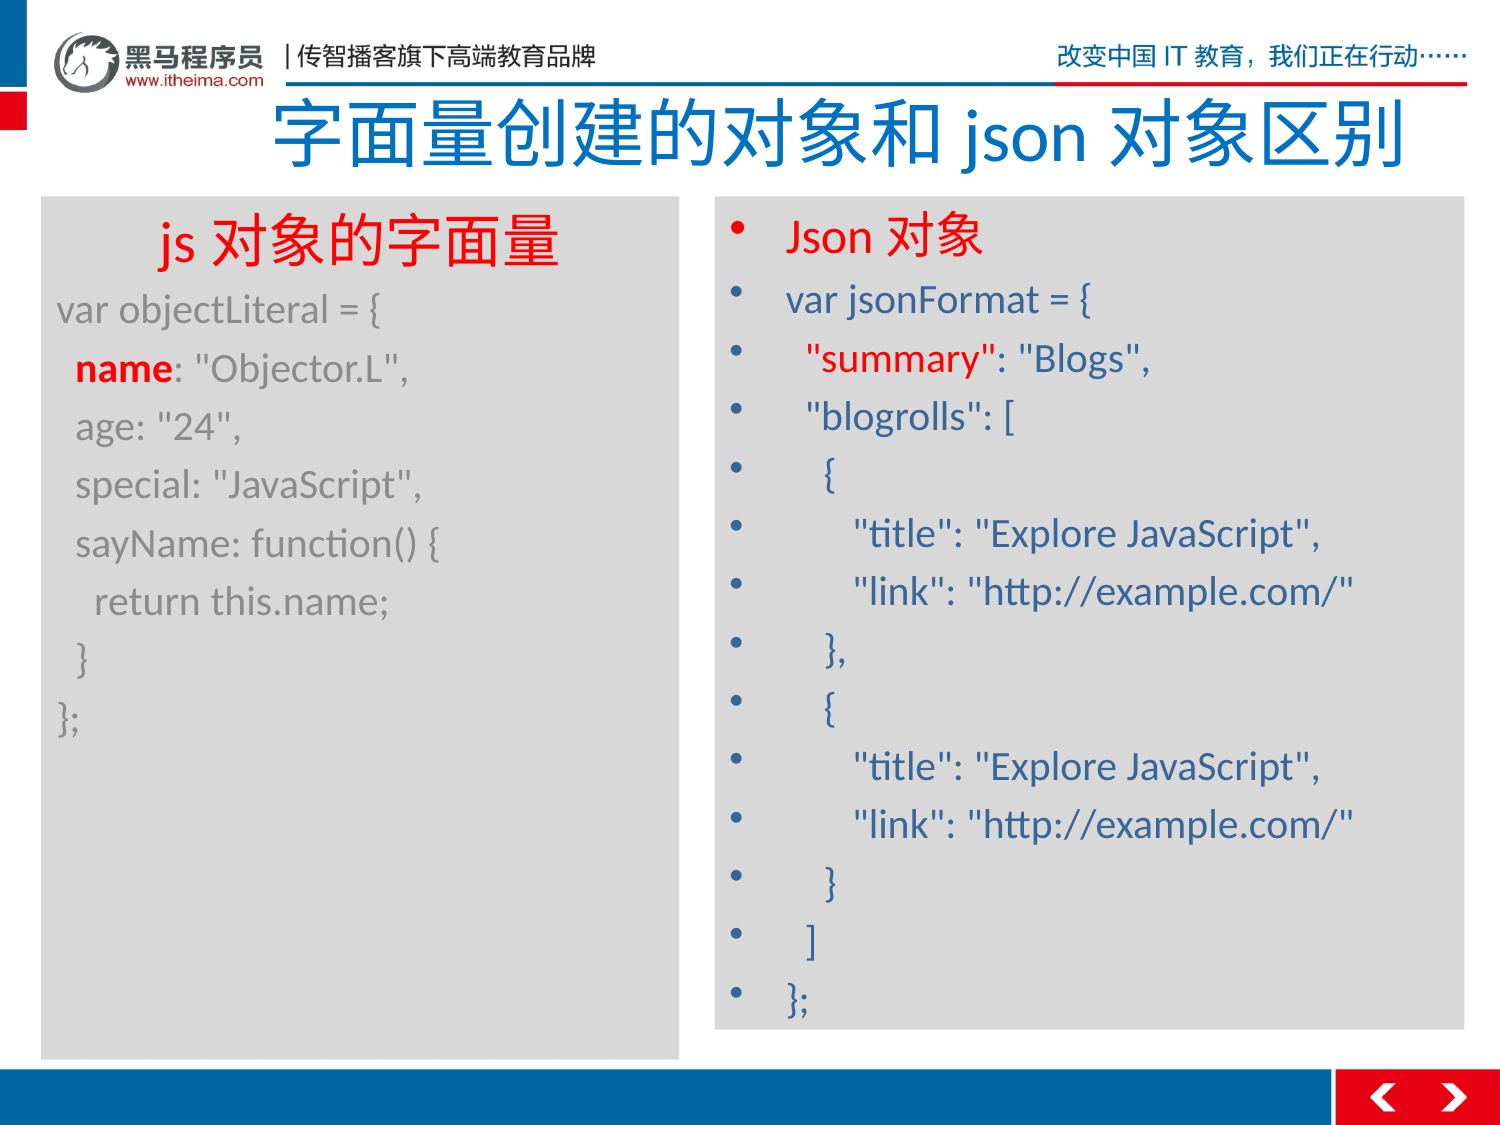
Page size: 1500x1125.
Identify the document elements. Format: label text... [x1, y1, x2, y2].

picture [0, 0, 1500, 65]
title 字面量创建的对象和json对象区别 [0, 65, 1500, 197]
subtitle js对象的字面量 var objectLiteral = { name: "Objector.L", age: "24", special: "JavaScript", sayName: function() { return this.name; } }; [41, 196, 680, 1060]
text_box Json对象 var jsonFormat = { "summary": "Blogs", "blogrolls": [ { "title": "Explore JavaScript", "link": "http://example.com/" }, { "title": "Explore JavaScript", "link": "http://example.com/" } ] }; [714, 196, 1465, 1030]
picture [0, 197, 1500, 1125]
